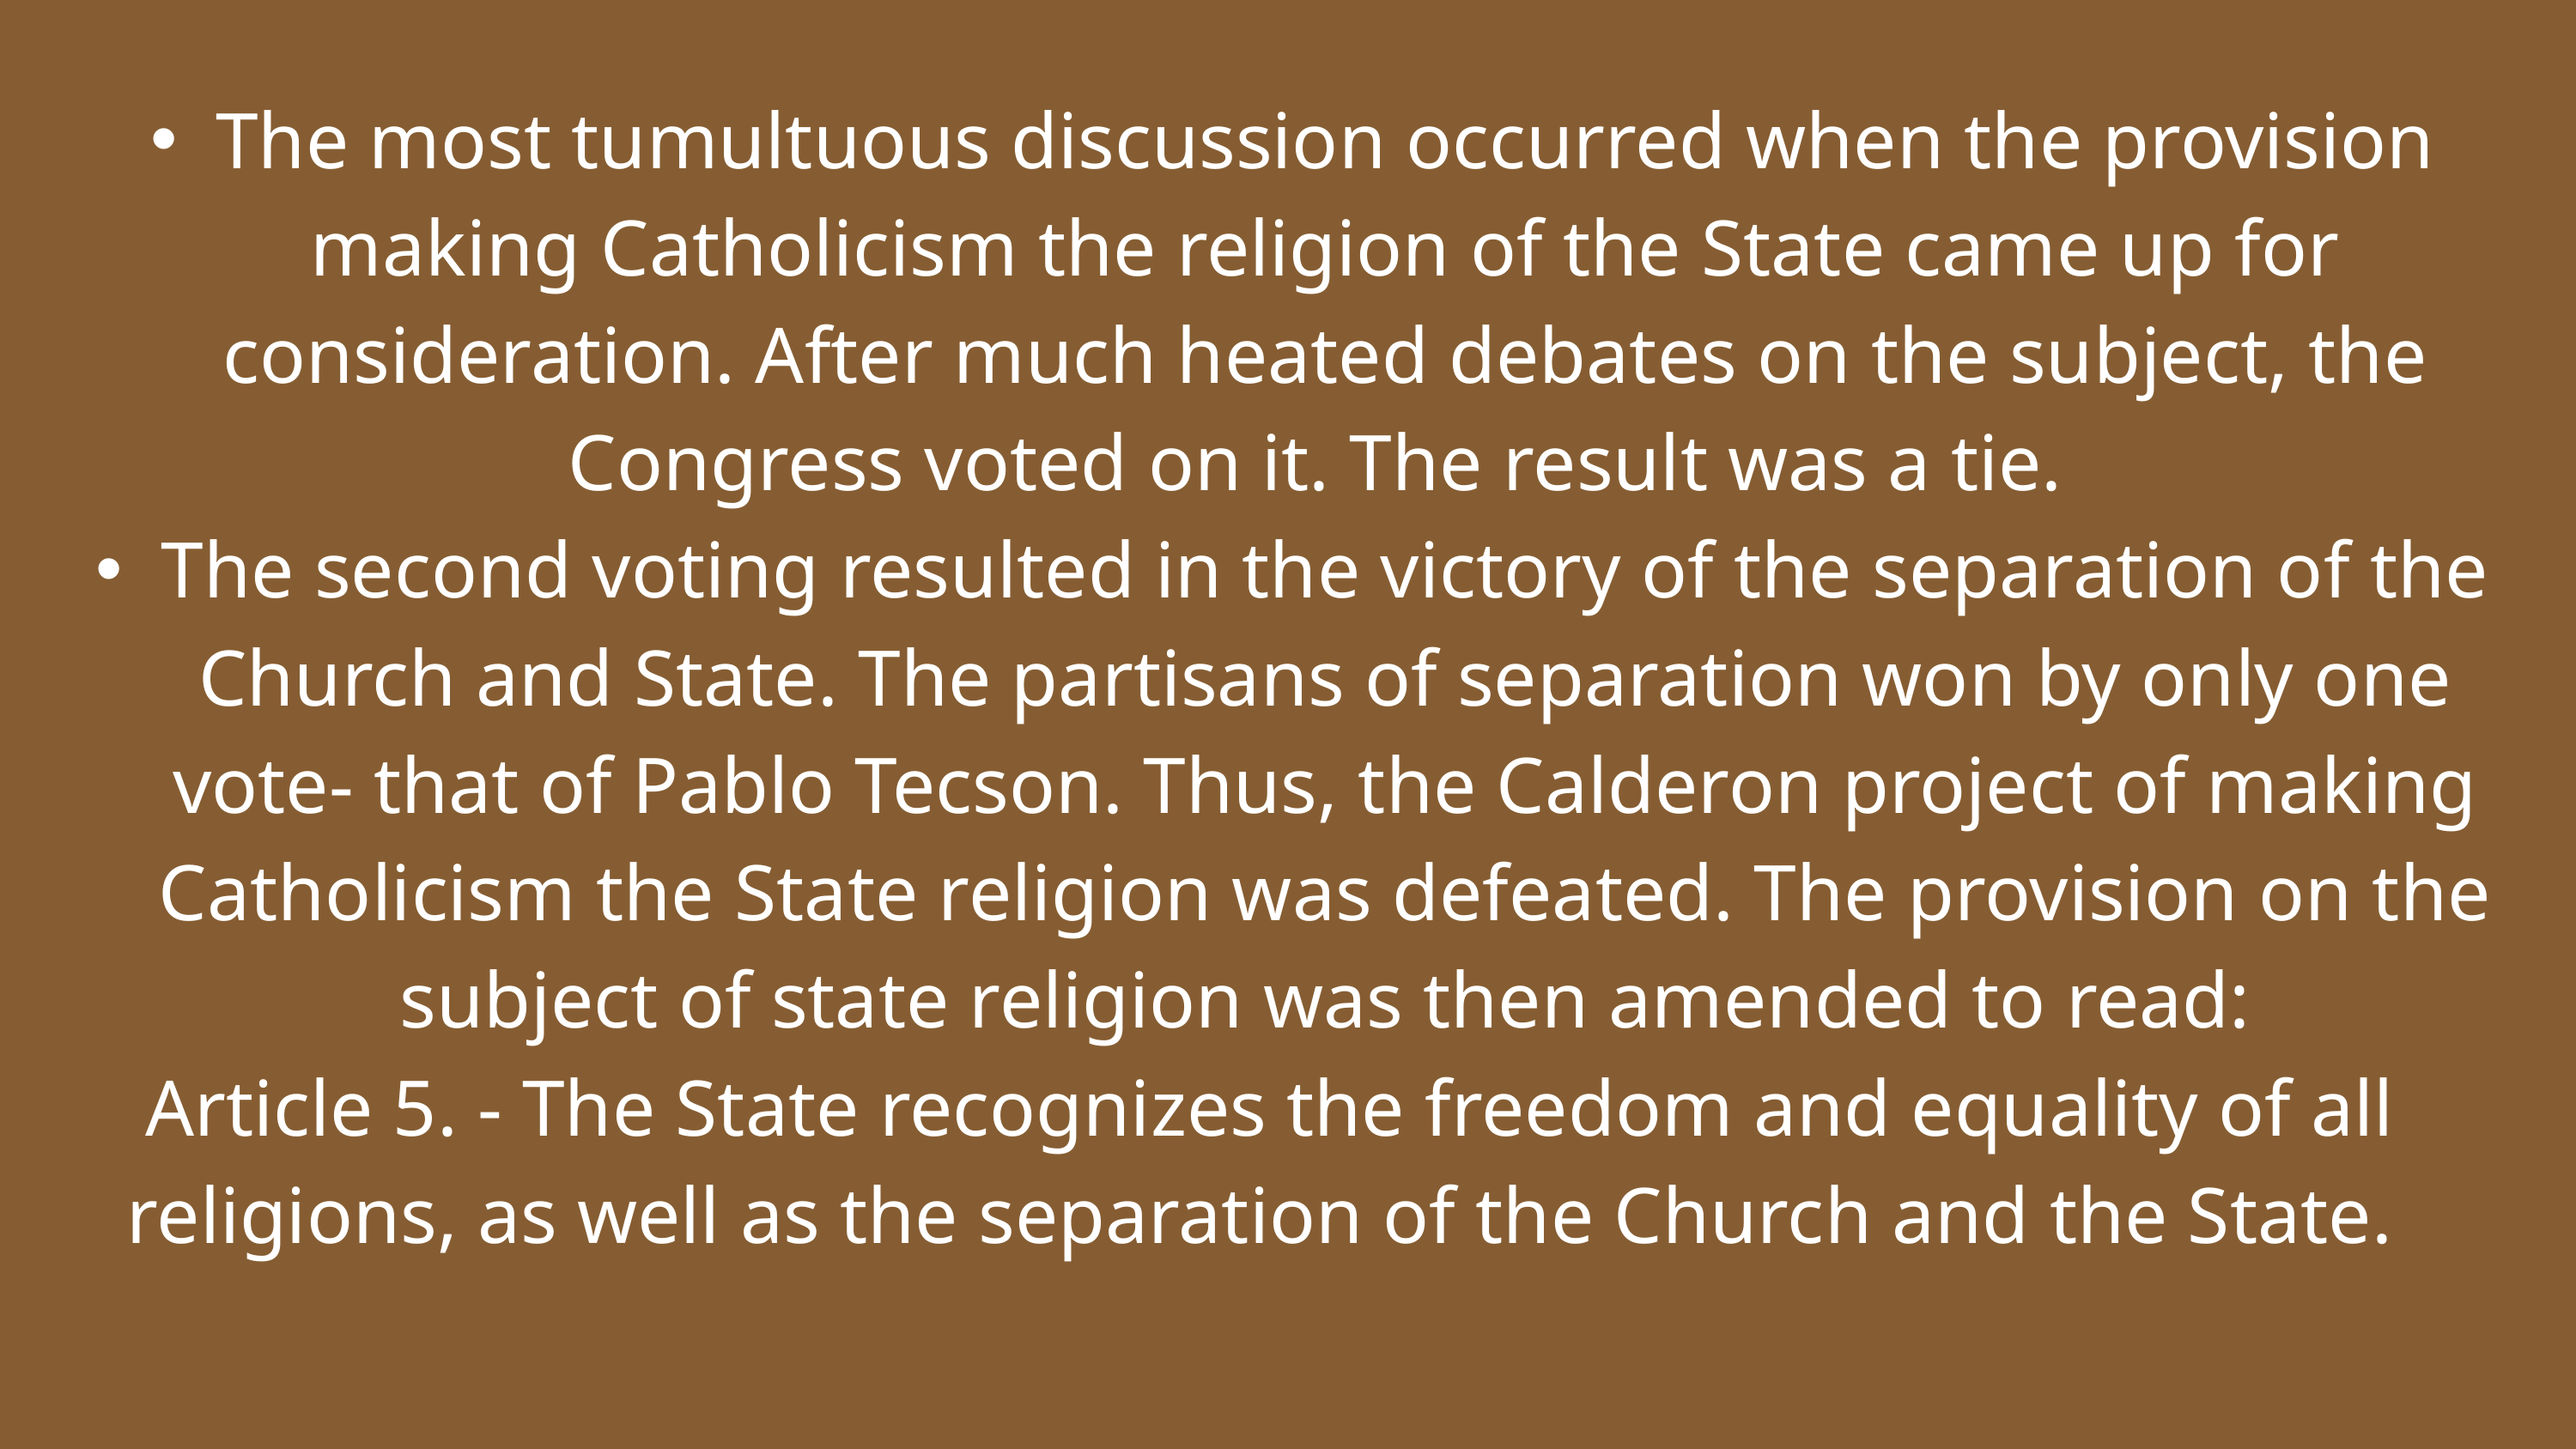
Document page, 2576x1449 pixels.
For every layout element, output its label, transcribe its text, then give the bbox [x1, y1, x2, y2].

text_box The most tumultuous discussion occurred when the provision making Catholicism the religion of the State came up for consideration. After much heated debates on the subject, the Congress voted on it. The result was a tie. The second voting resulted in the victory of the separation of the Church and State. The partisans of separation won by only one vote- that of Pablo Tecson. Thus, the Calderon project of making Catholicism the State religion was defeated. The provision on the subject of state religion was then amended to read: Article 5. - The State recognizes the freedom and equality of all religions, as well as the separation of the Church and the State. [0, 76, 2549, 1367]
